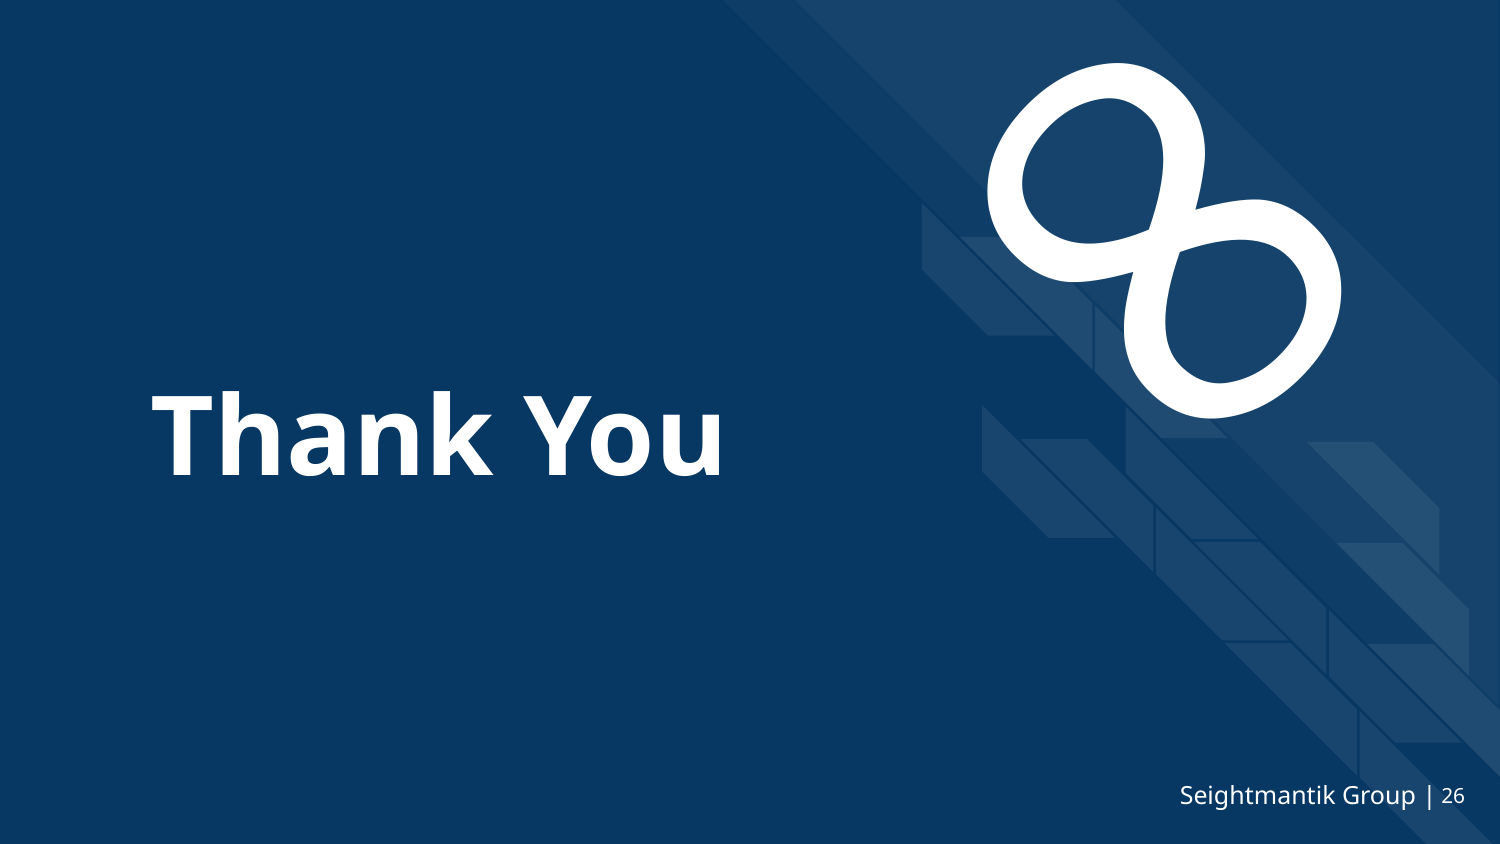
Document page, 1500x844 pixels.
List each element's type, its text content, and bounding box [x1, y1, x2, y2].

title Thank You [135, 142, 888, 720]
slide_number ‹#› [1389, 764, 1480, 830]
